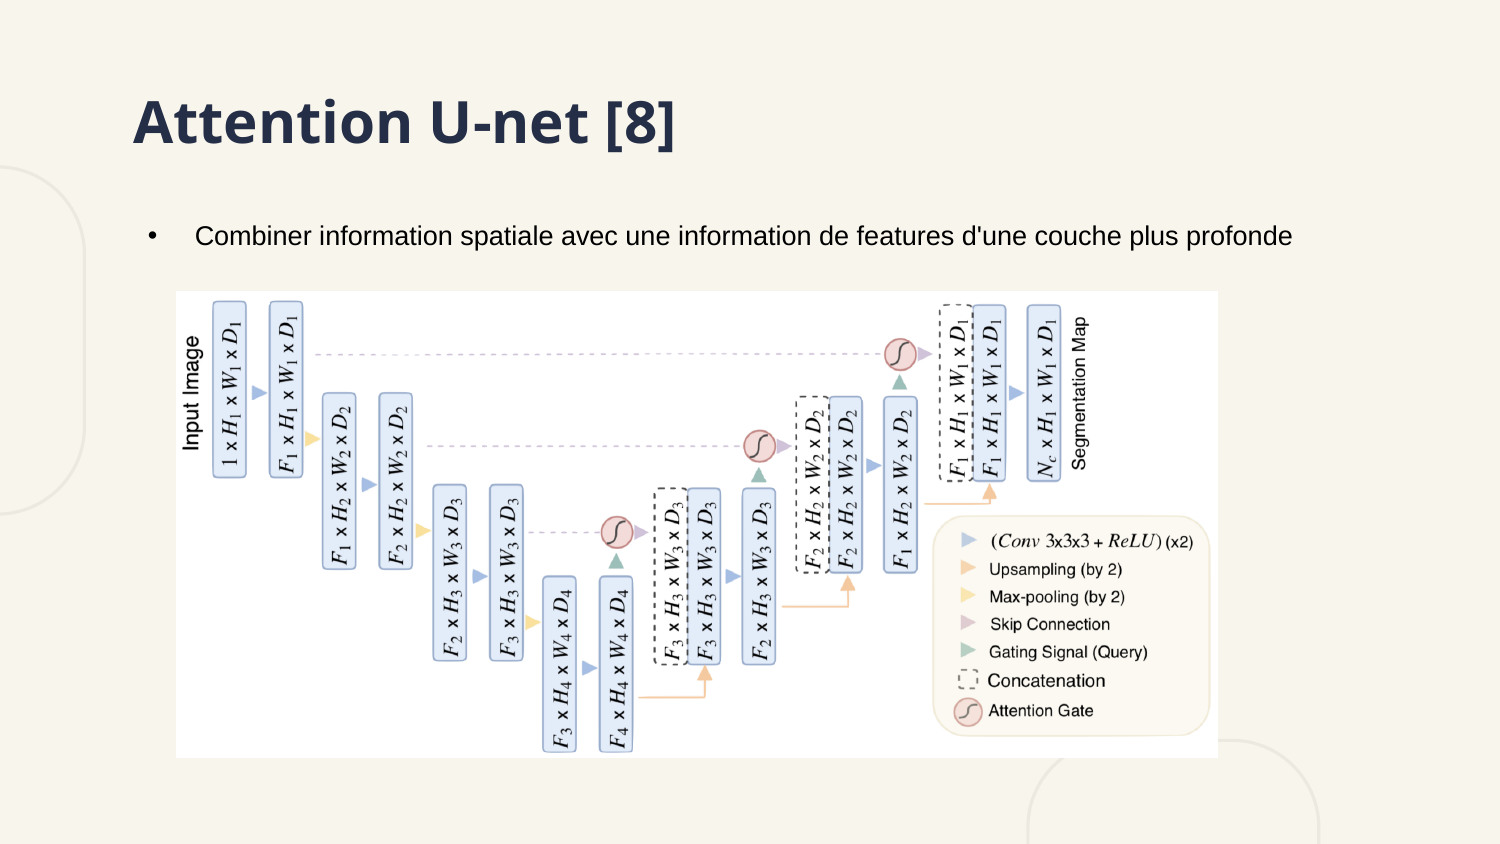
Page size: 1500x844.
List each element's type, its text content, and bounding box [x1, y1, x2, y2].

text_box Combiner information spatiale avec une information de features d'une couche plus profonde [132, 211, 1345, 259]
picture [175, 291, 1218, 759]
title Attention U-net [8] [118, 72, 1382, 167]
